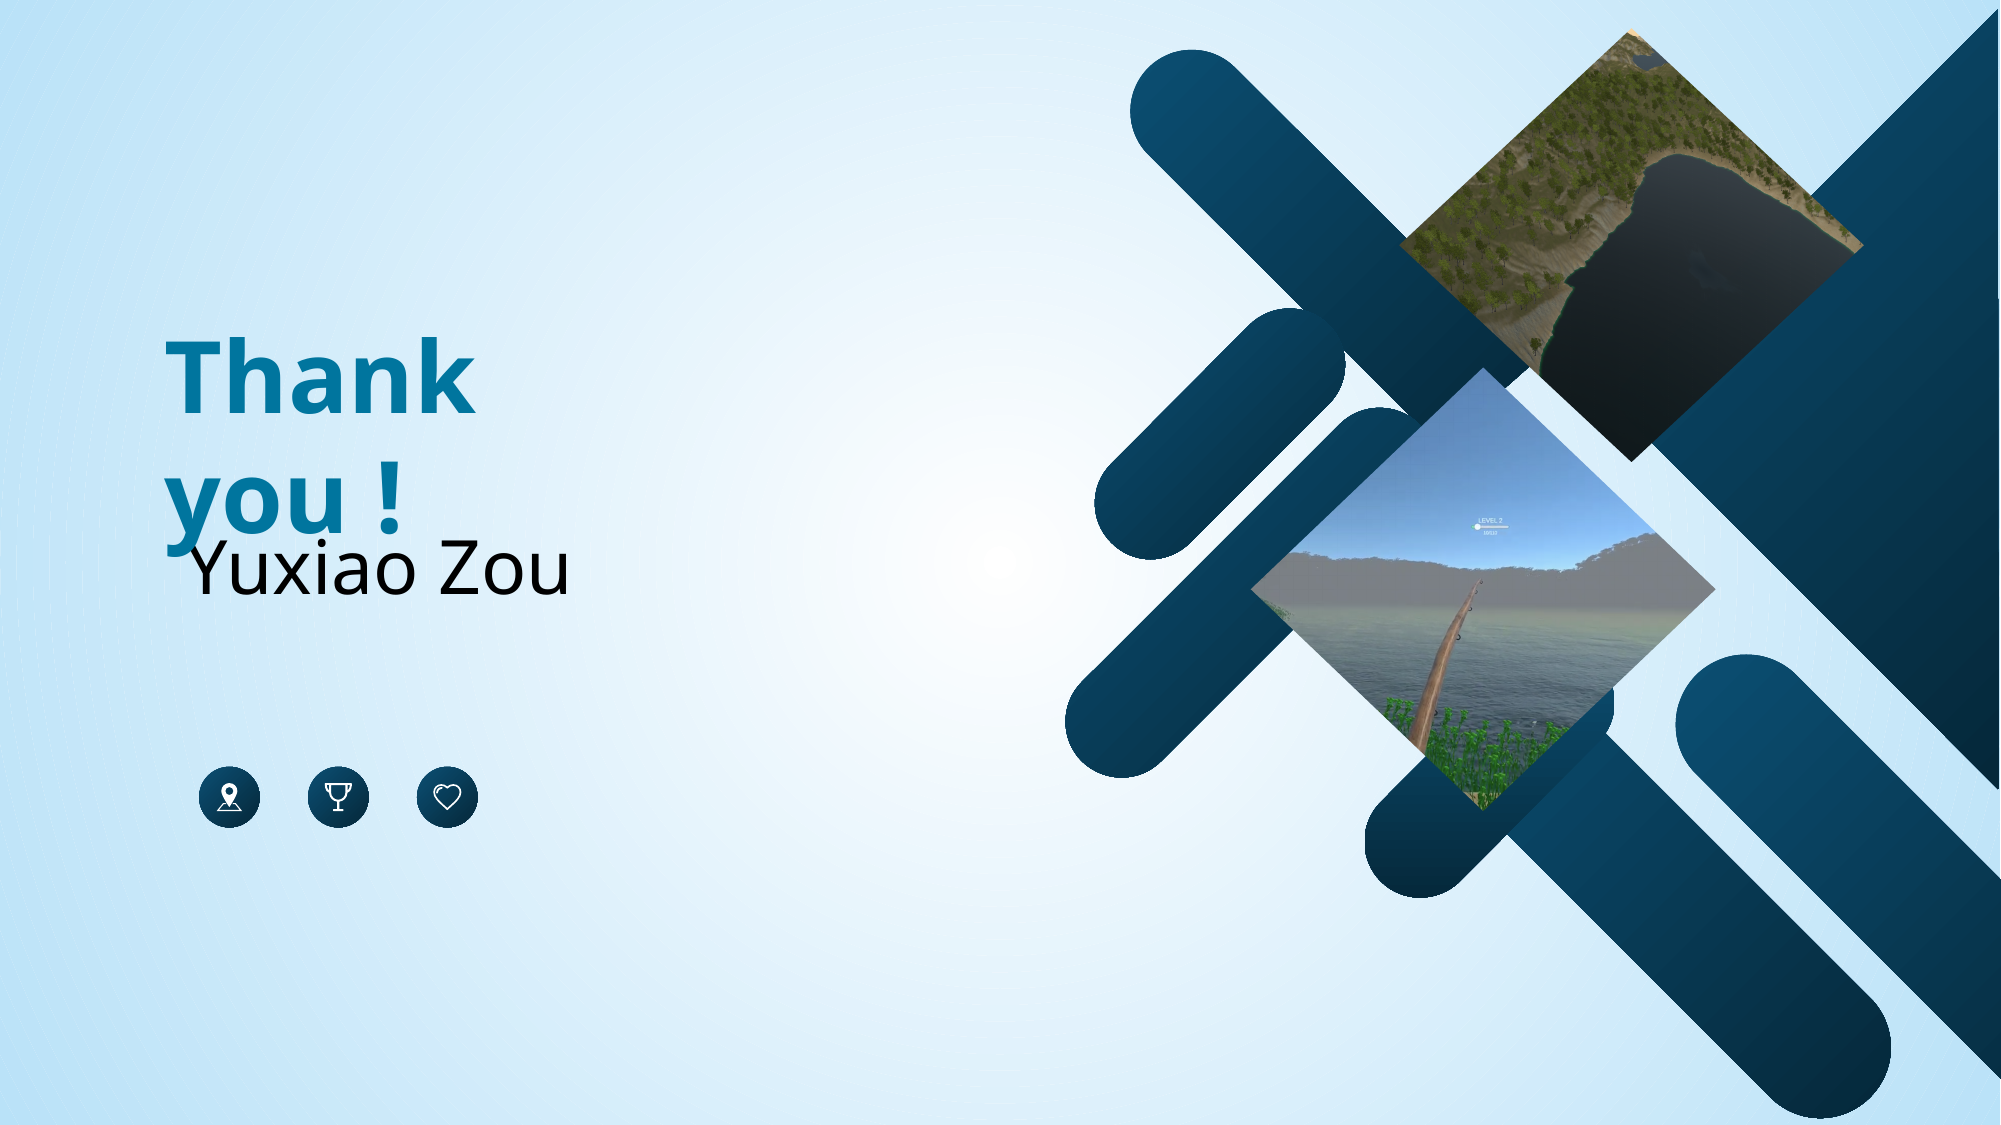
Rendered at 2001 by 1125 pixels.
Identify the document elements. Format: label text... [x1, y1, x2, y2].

text_box [1065, 513, 1250, 778]
text_box Yuxiao Zou [171, 561, 609, 618]
text_box [1507, 812, 1891, 1119]
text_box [416, 766, 478, 828]
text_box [307, 766, 369, 828]
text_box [199, 766, 260, 828]
picture [1250, 28, 1864, 812]
text_box [1716, 9, 1999, 790]
text_box [1364, 812, 1529, 898]
text_box [1130, 49, 1399, 367]
text_box [1716, 654, 2000, 1078]
text_box [1094, 308, 1346, 560]
text_box Thank you ! [149, 306, 741, 561]
